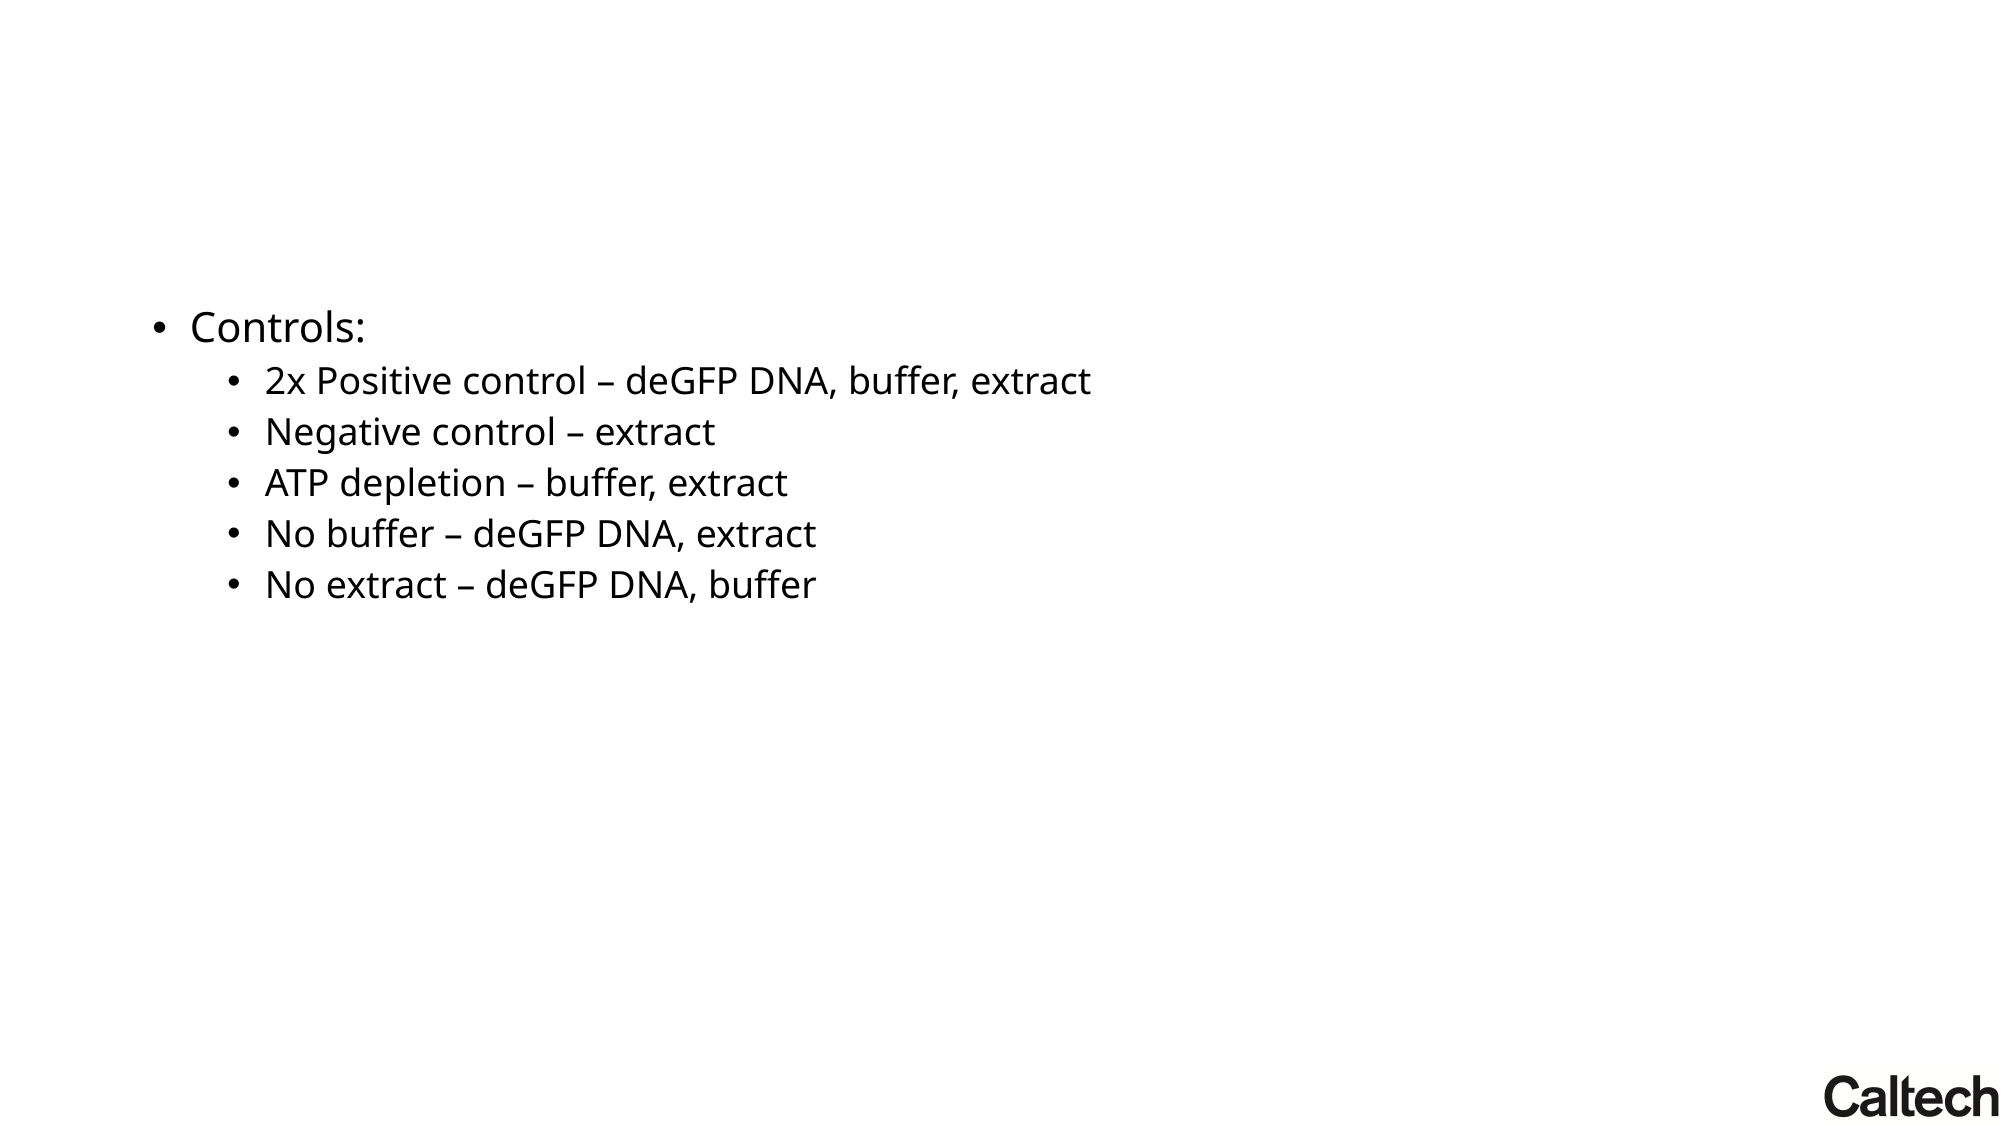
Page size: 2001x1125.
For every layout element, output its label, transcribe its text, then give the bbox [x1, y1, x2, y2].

picture [1823, 1068, 2000, 1125]
list Controls: 2x Positive control – deGFP DNA, buffer, extract Negative control – extract ATP depletion – buffer, extract No buffer – deGFP DNA, extract No extract – deGFP DNA, buffer [137, 299, 1863, 1014]
